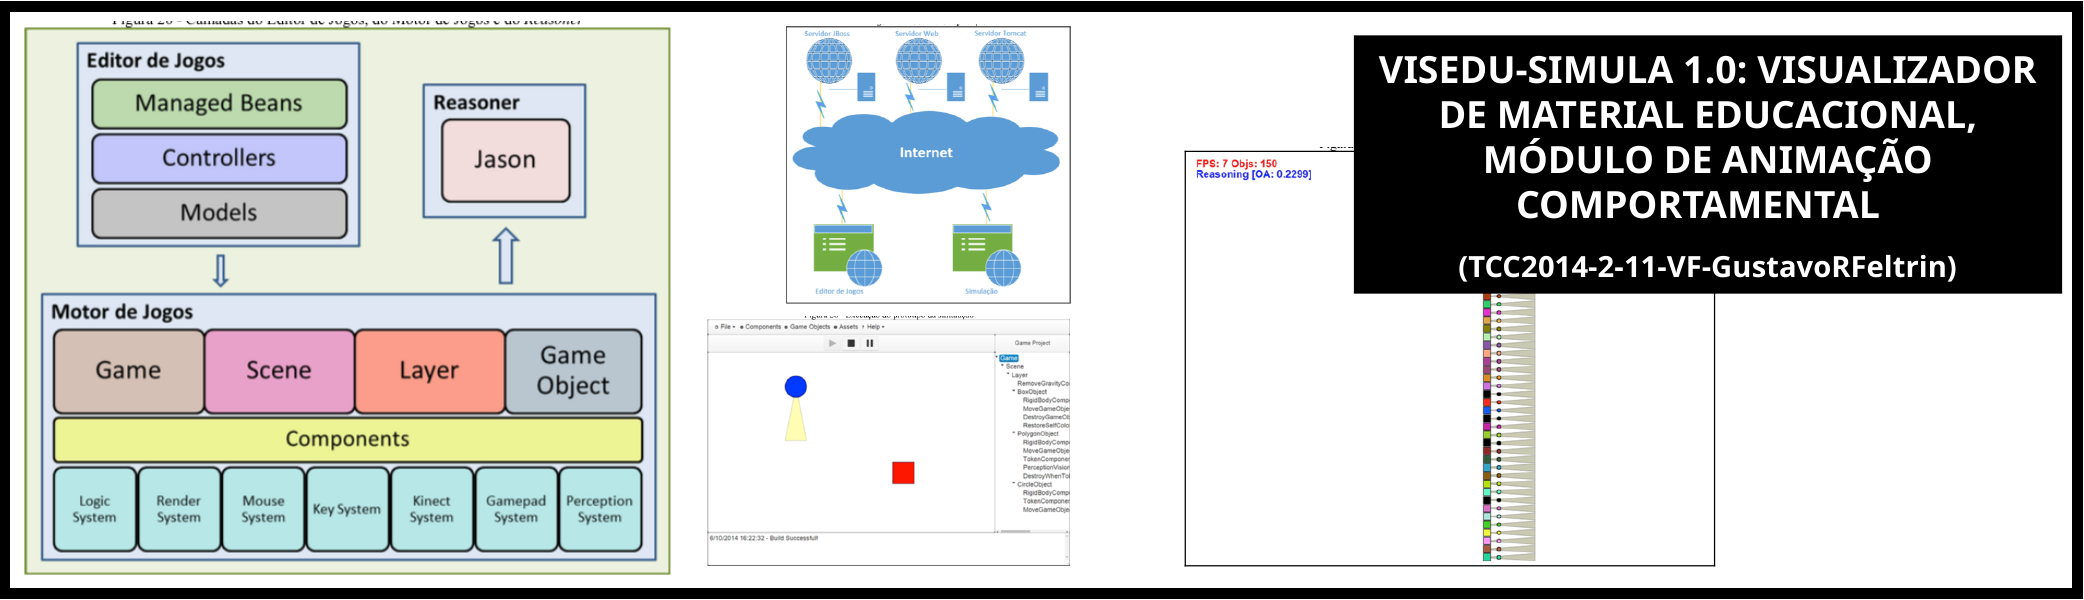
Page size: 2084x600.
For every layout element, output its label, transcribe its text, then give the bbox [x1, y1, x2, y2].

picture [18, 20, 677, 580]
picture [783, 24, 1074, 305]
picture [703, 316, 1074, 567]
text_box VISEDU-SIMULA 1.0: VISUALIZADOR DE MATERIAL EDUCACIONAL, MÓDULO DE ANIMAÇÃO COMPORTAMENTAL (TCC2014-2-11-VF-GustavoRFeltrin) [1353, 35, 2063, 294]
table_header [10, 12, 2072, 588]
picture [1180, 147, 1720, 570]
